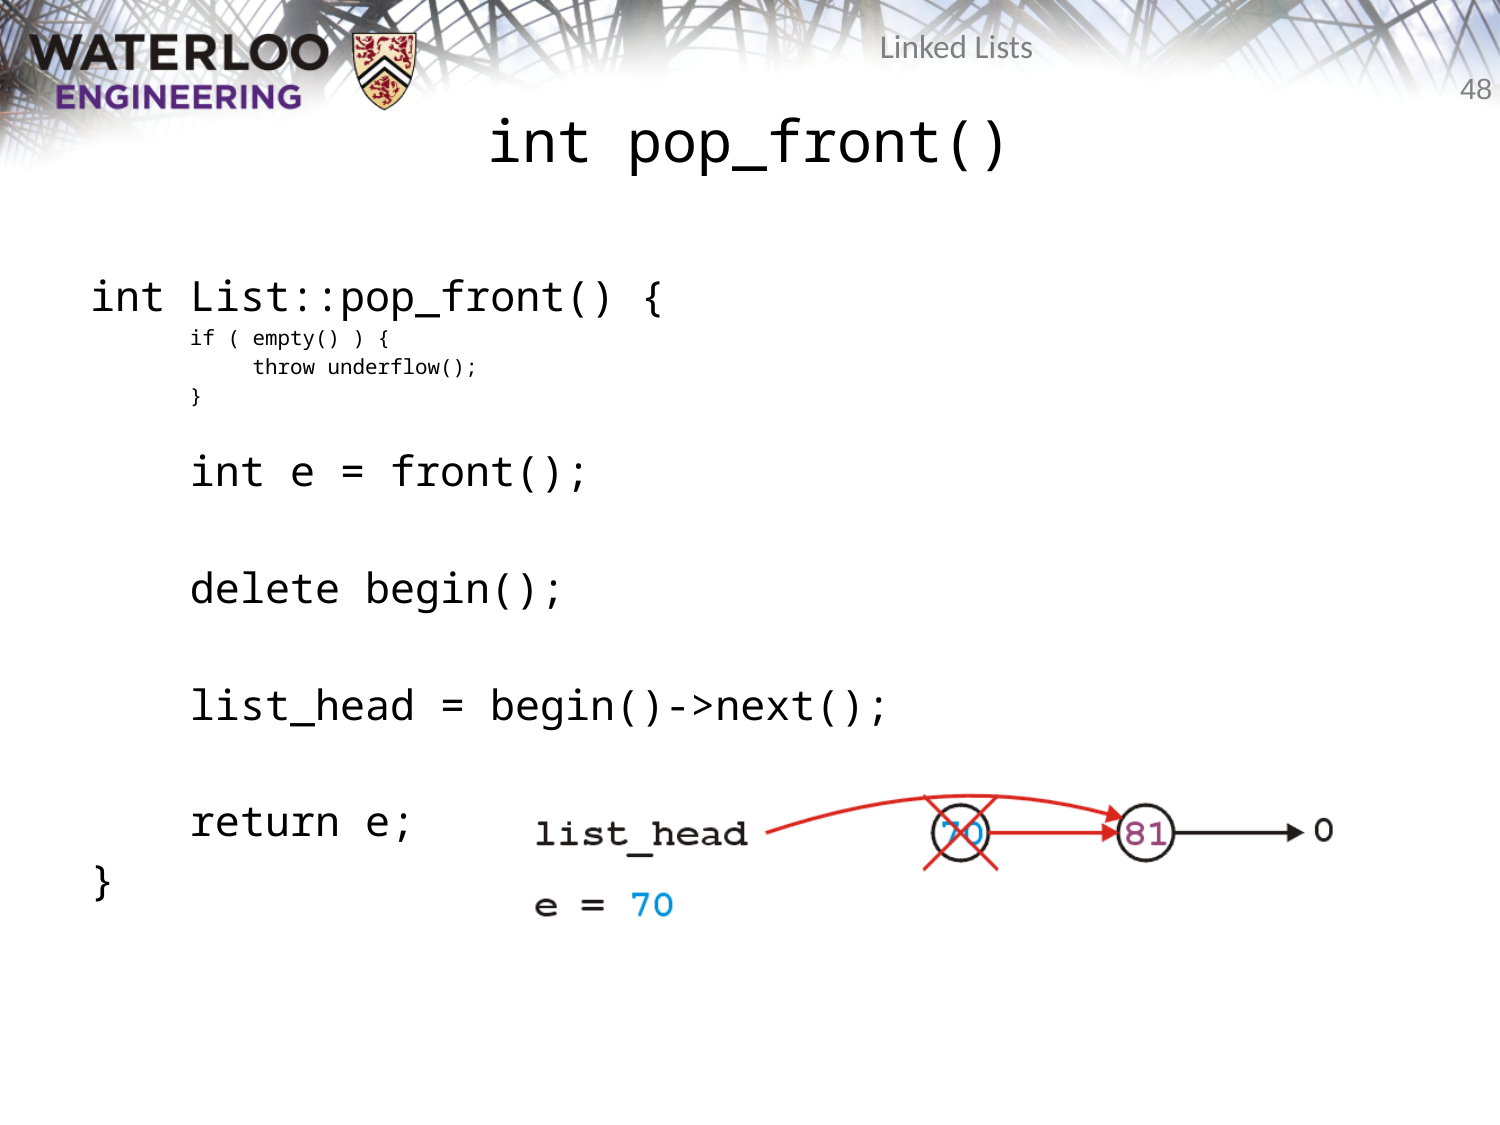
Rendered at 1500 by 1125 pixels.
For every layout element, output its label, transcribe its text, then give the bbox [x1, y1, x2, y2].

list int List::pop_front() { if ( empty() ) { throw underflow(); } int e = front(); delete begin(); list_head = begin()->next(); return e; } [74, 262, 1426, 1006]
title int pop_front() [74, 44, 1426, 233]
picture [0, 0, 1500, 1125]
